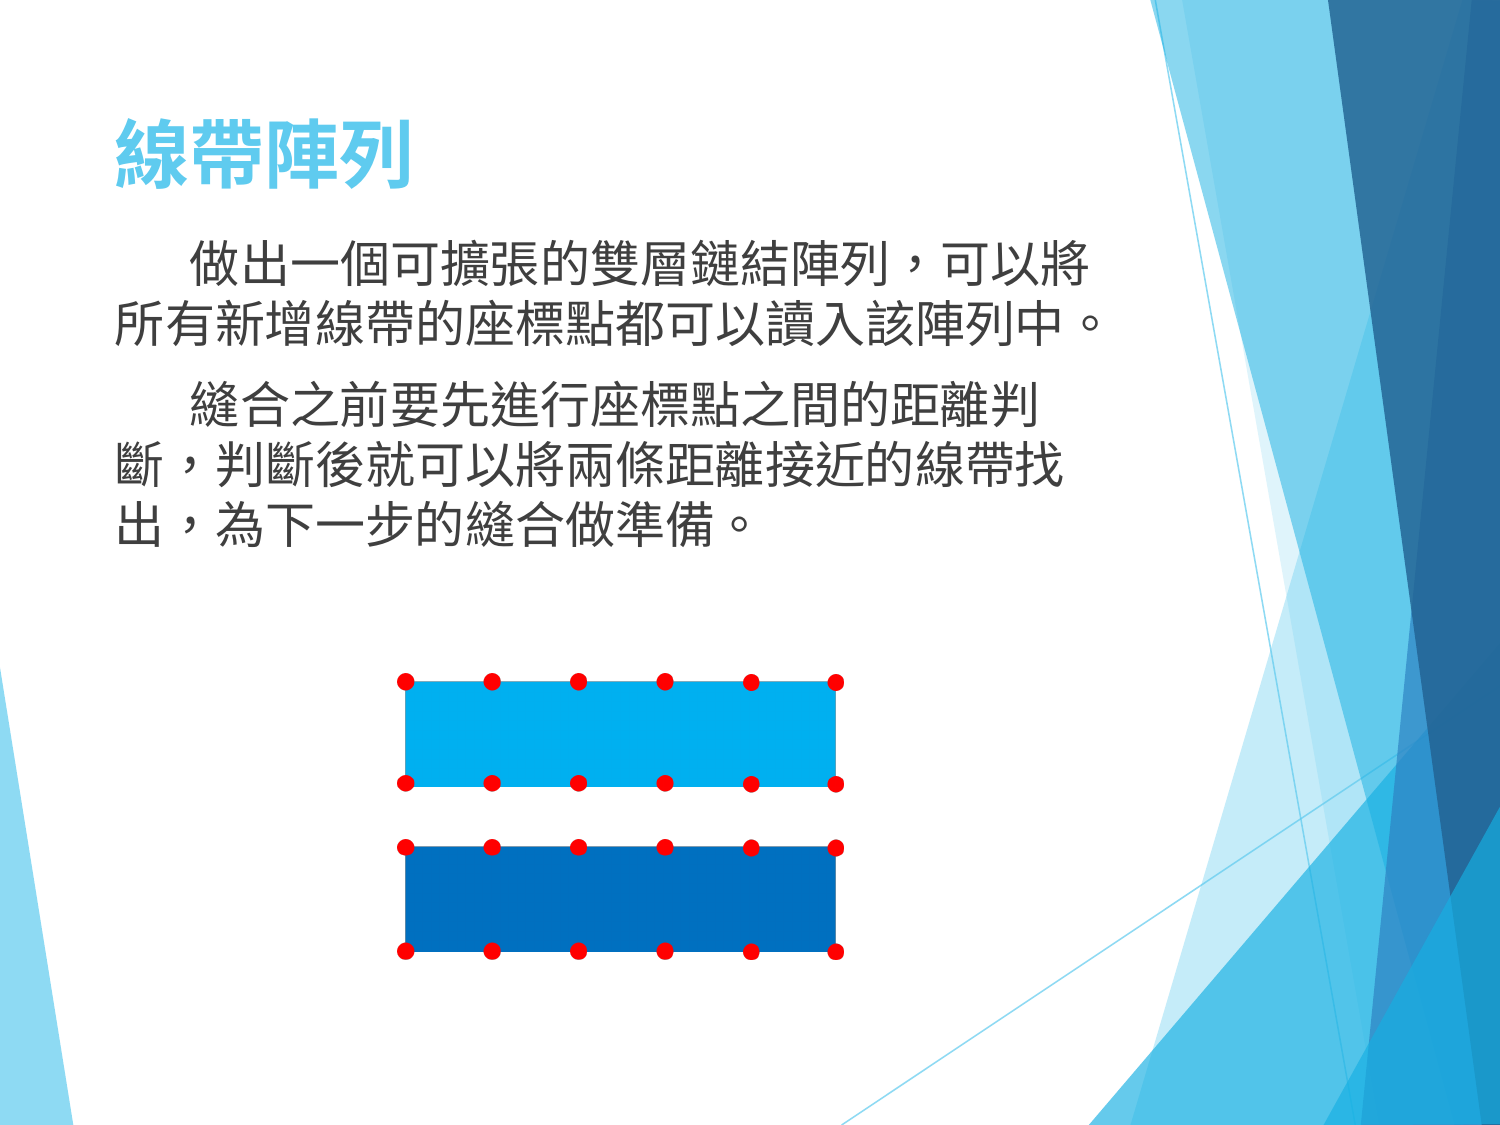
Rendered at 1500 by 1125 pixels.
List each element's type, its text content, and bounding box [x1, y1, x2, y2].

picture [397, 672, 845, 960]
title 線帶陣列 [99, 99, 1142, 225]
list 做出一個可擴張的雙層鏈結陣列，可以將所有新增線帶的座標點都可以讀入該陣列中。 縫合之前要先進行座標點之間的距離判斷，判斷後就可以將兩條距離接近的線帶找出，為下一步的縫合做準備。 [99, 225, 1142, 629]
